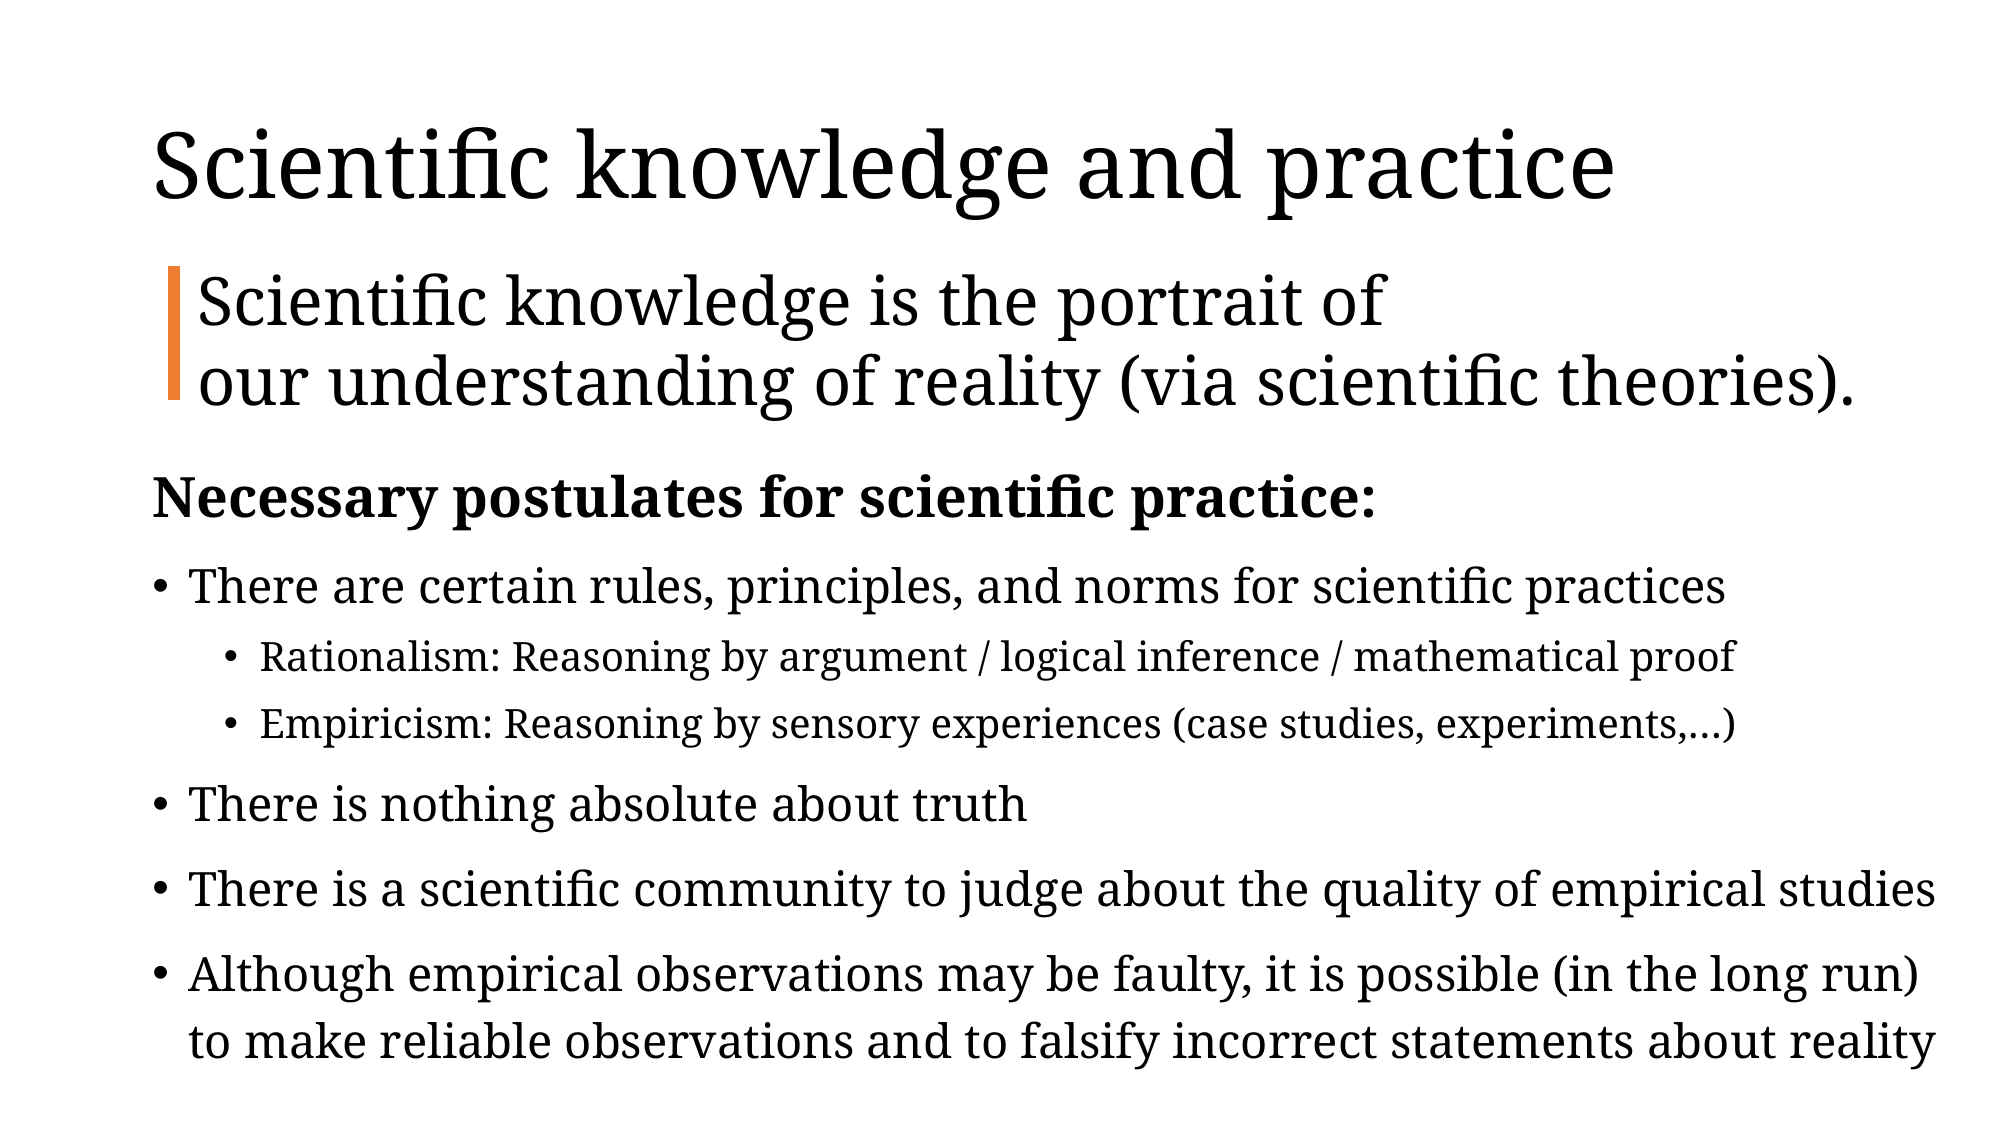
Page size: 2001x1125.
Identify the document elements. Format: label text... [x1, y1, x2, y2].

title Scientific knowledge and practice [137, 59, 1863, 278]
list Necessary postulates for scientific practice: There are certain rules, principles, and norms for scientific practices Rationalism: Reasoning by argument / logical inference / mathematical proof Empiricism: Reasoning by sensory experiences (case studies, experiments,…) There is nothing absolute about truth There is a scientific community to judge about the quality of empirical studies Although empirical observations may be faulty, it is possible (in the long run) to make reliable observations and to falsify incorrect statements about reality [137, 440, 1954, 1084]
text_box Scientific knowledge is the portrait of our understanding of reality (via scientific theories). [182, 251, 1971, 427]
